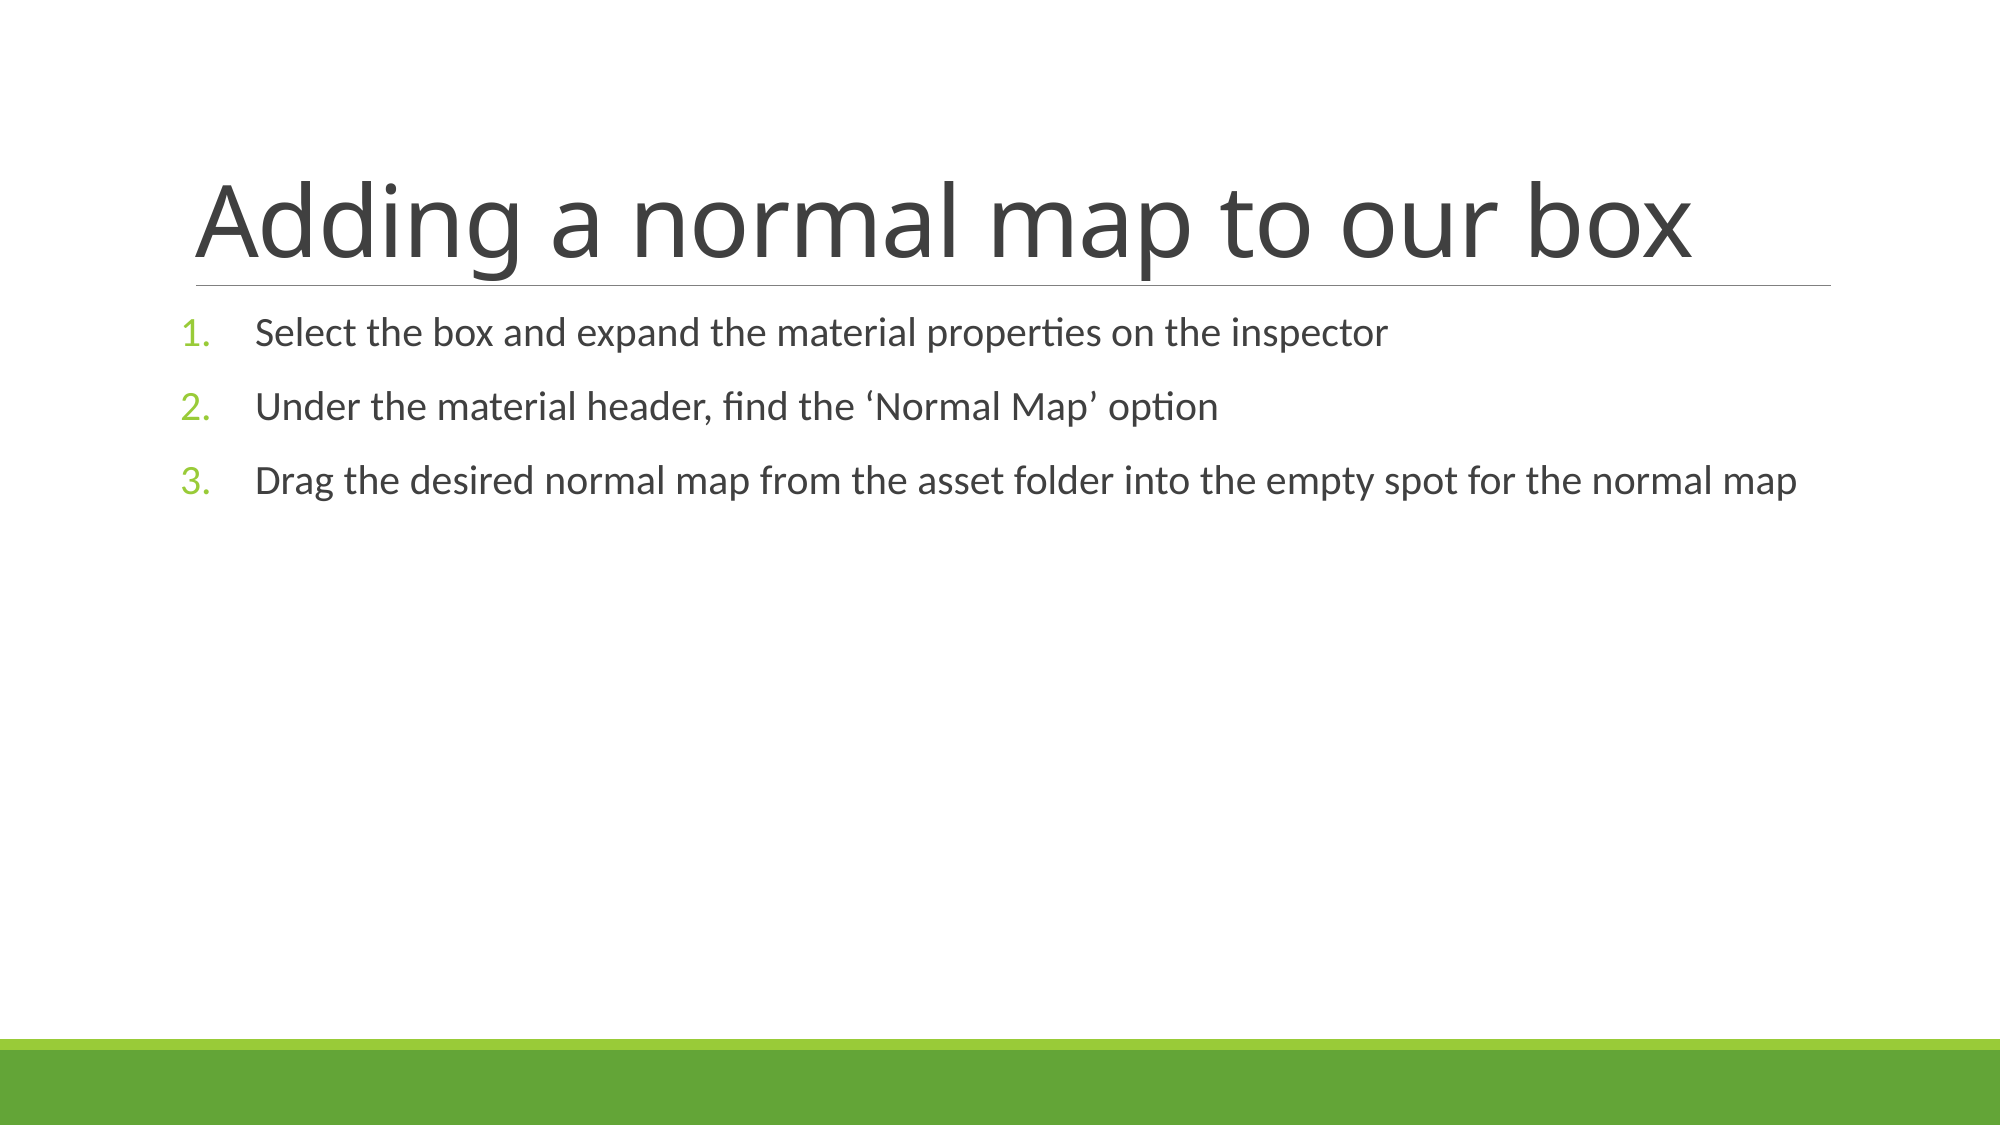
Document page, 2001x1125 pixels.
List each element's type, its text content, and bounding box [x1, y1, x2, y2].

title Adding a normal map to our box [180, 47, 1830, 285]
list Select the box and expand the material properties on the inspector Under the material header, find the ‘Normal Map’ option Drag the desired normal map from the asset folder into the empty spot for the normal map [180, 302, 1830, 963]
